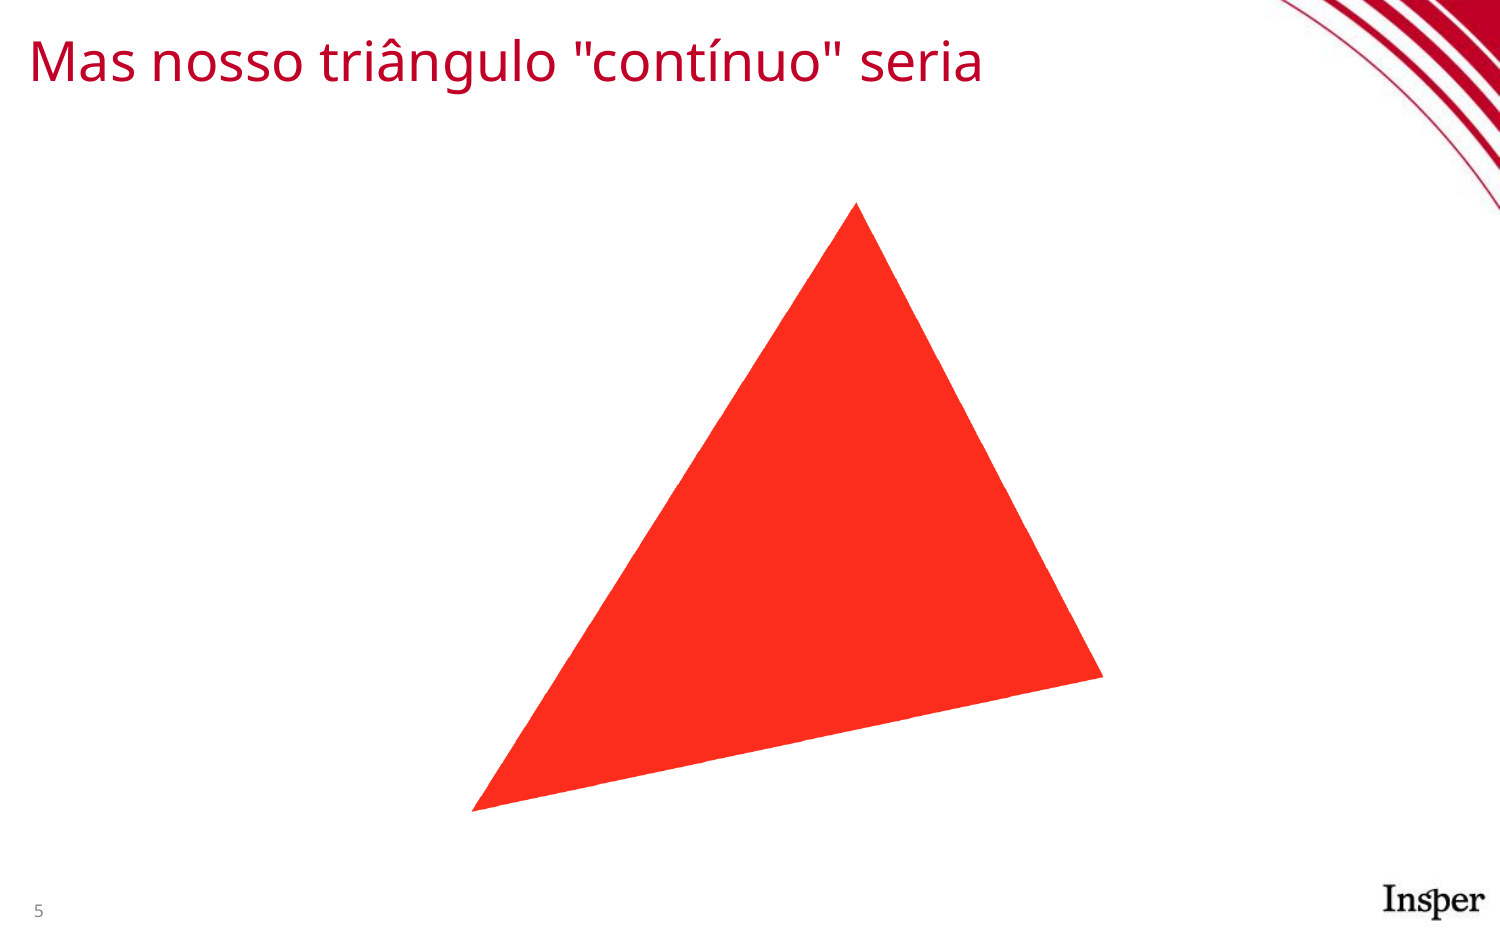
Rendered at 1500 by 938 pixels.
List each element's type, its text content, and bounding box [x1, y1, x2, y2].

title Mas nosso triângulo "contínuo" seria [13, 18, 1397, 104]
slide_number ‹#› [0, 887, 78, 938]
picture [249, 0, 1500, 938]
